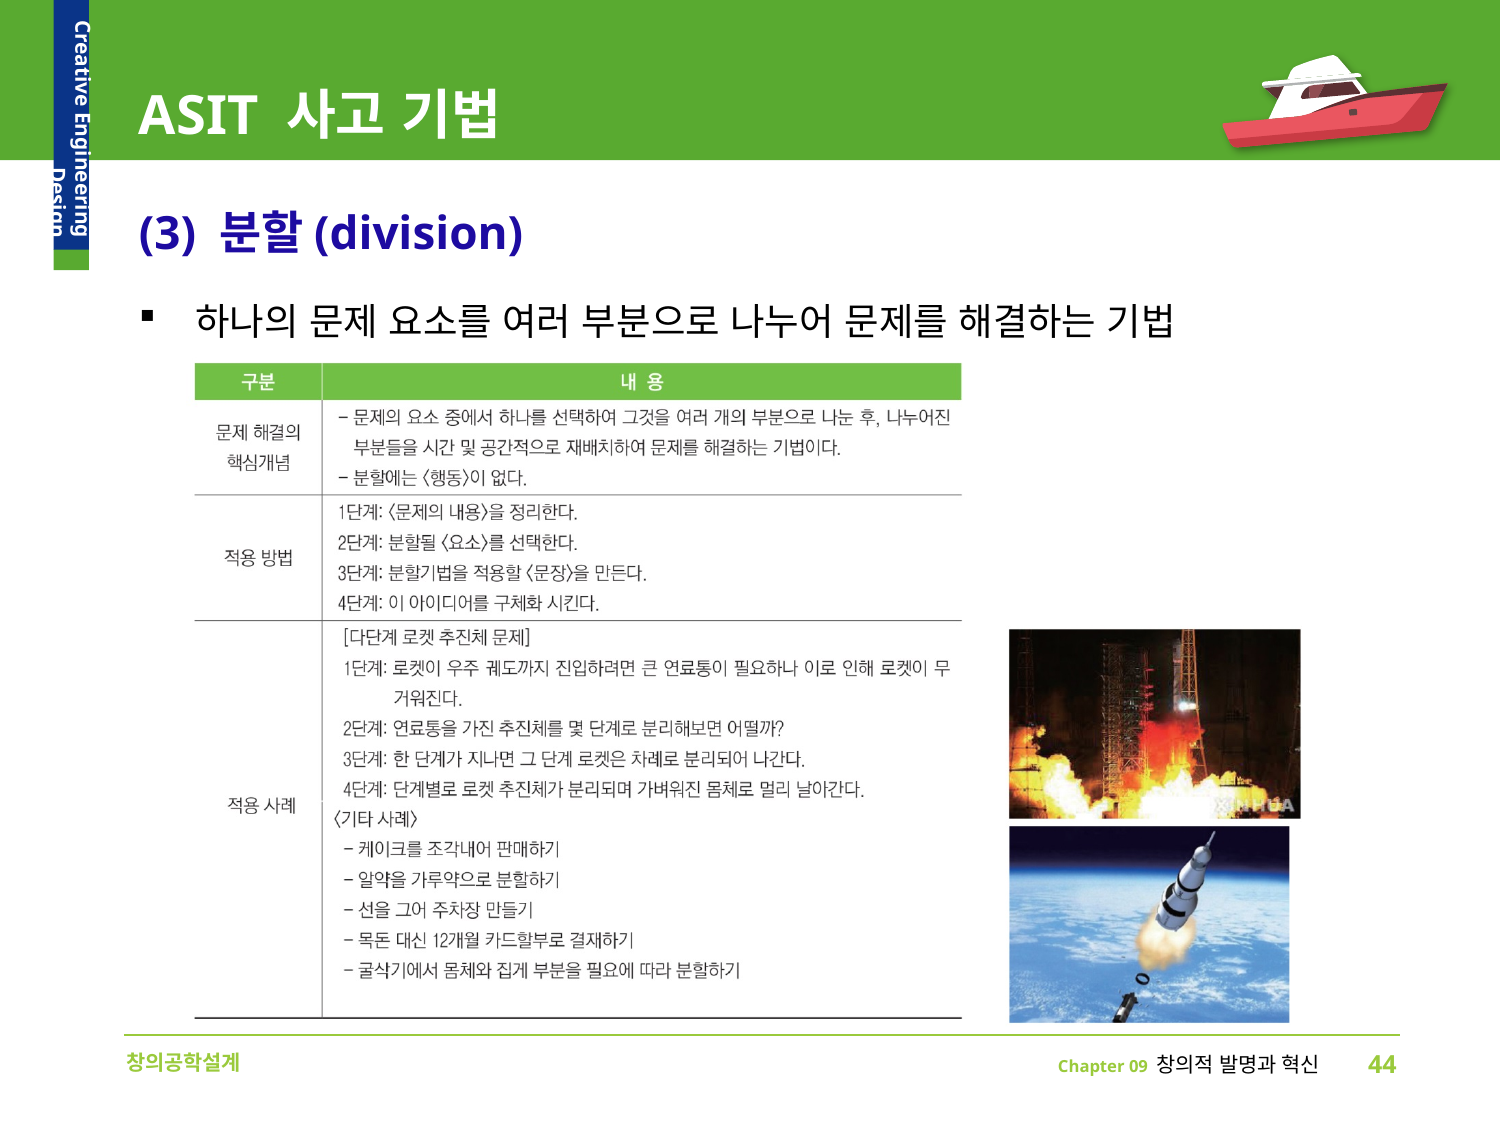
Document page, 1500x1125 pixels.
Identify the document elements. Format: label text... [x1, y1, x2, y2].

picture [185, 355, 1303, 1027]
title ASIT 사고 기법 [123, 66, 1400, 159]
list 하나의 문제 요소를 여러 부분으로 나누어 문제를 해결하는 기법 [123, 290, 1400, 882]
list (3) 분할(division) [123, 196, 1400, 290]
